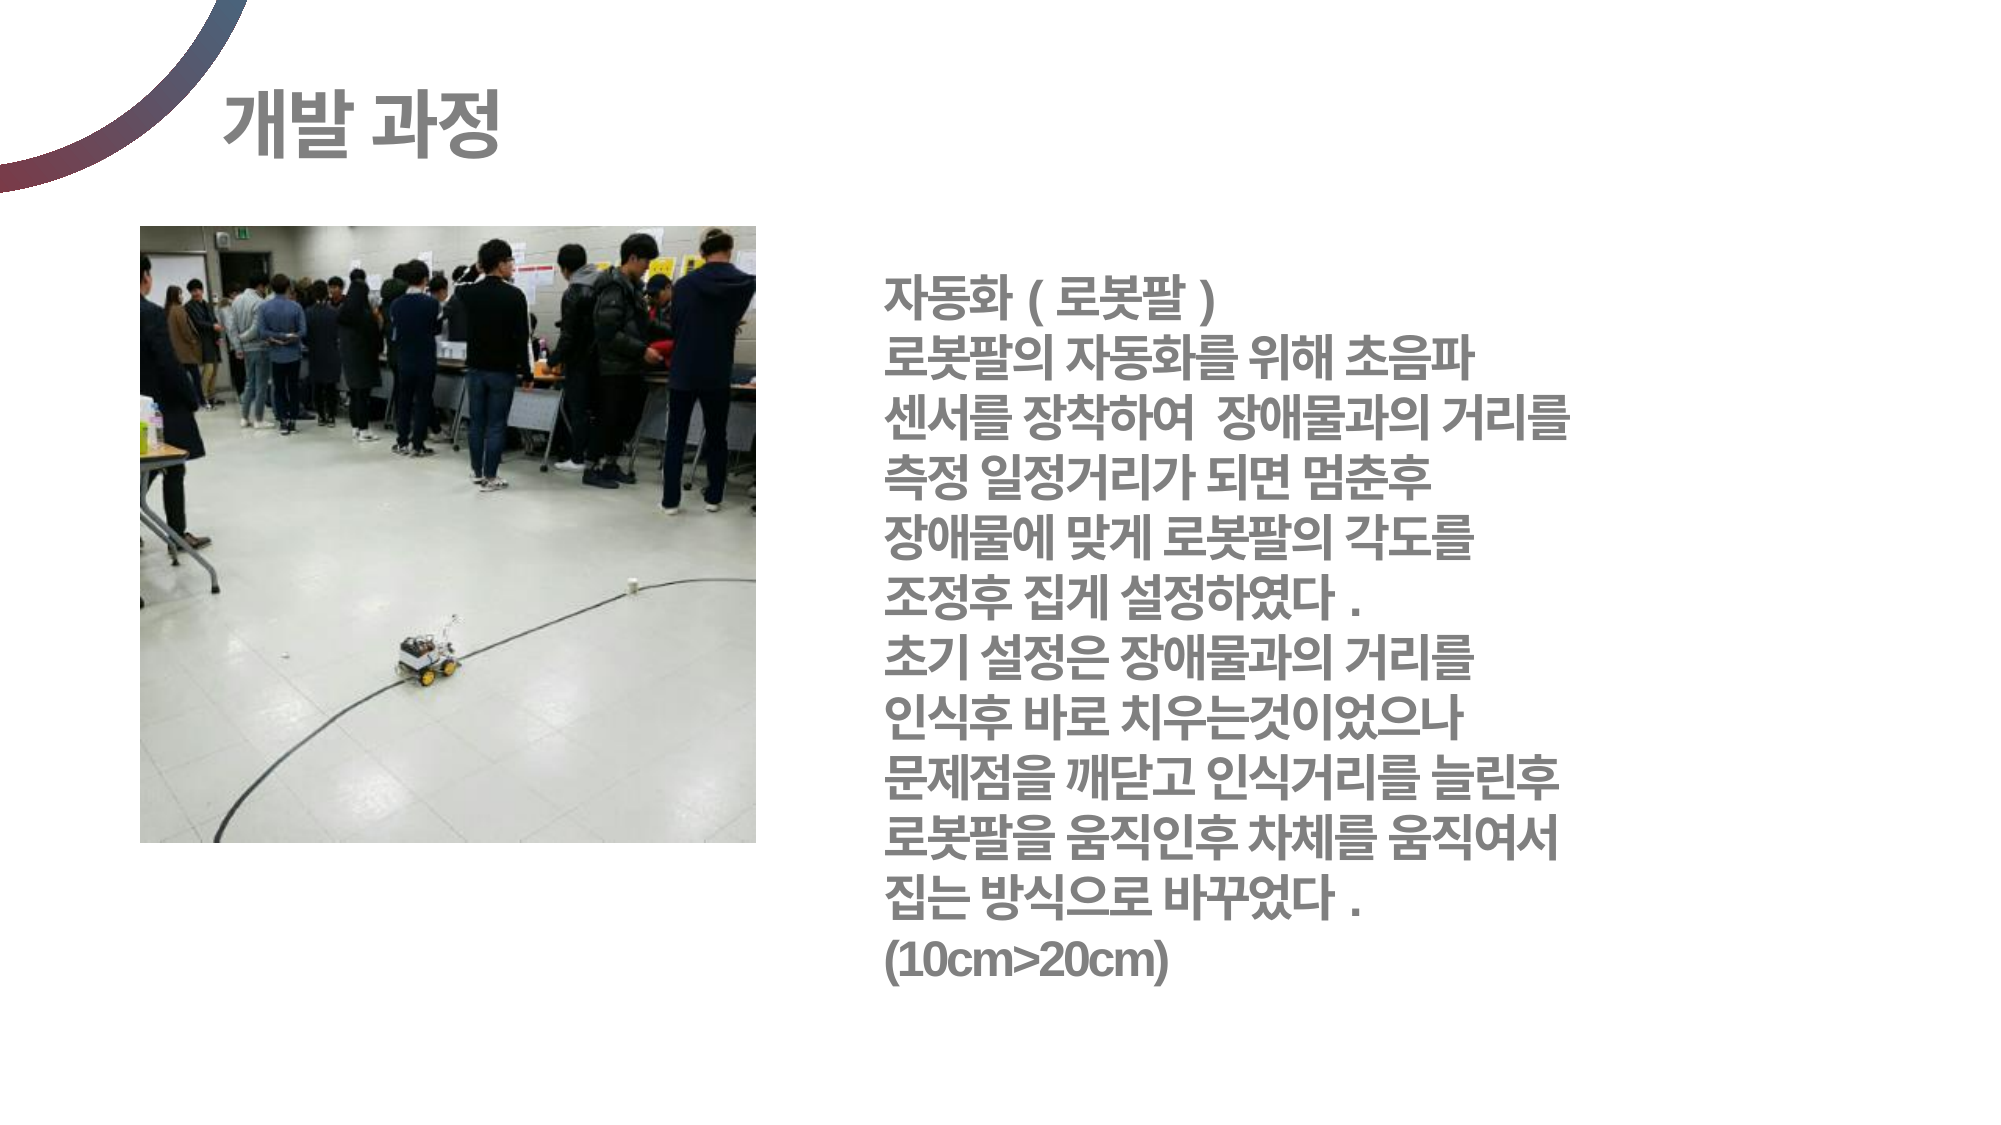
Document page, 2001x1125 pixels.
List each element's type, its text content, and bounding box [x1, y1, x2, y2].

text_box 자동화(로봇팔) 로봇팔의 자동화를 위해 초음파 센서를 장착하여 장애물과의 거리를 측정 일정거리가 되면 멈춘후 장애물에 맞게 로봇팔의 각도를 조정후 집게 설정하였다. 초기 설정은 장애물과의 거리를 인식후 바로 치우는것이었으나 문제점을 깨닫고 인식거리를 늘린후 로봇팔을 움직인후 차체를 움직여서 집는 방식으로 바꾸었다.(10cm>20cm) [868, 258, 1596, 994]
text_box 개발 과정 [206, 69, 521, 175]
picture [140, 226, 756, 843]
text_box [0, 0, 248, 194]
